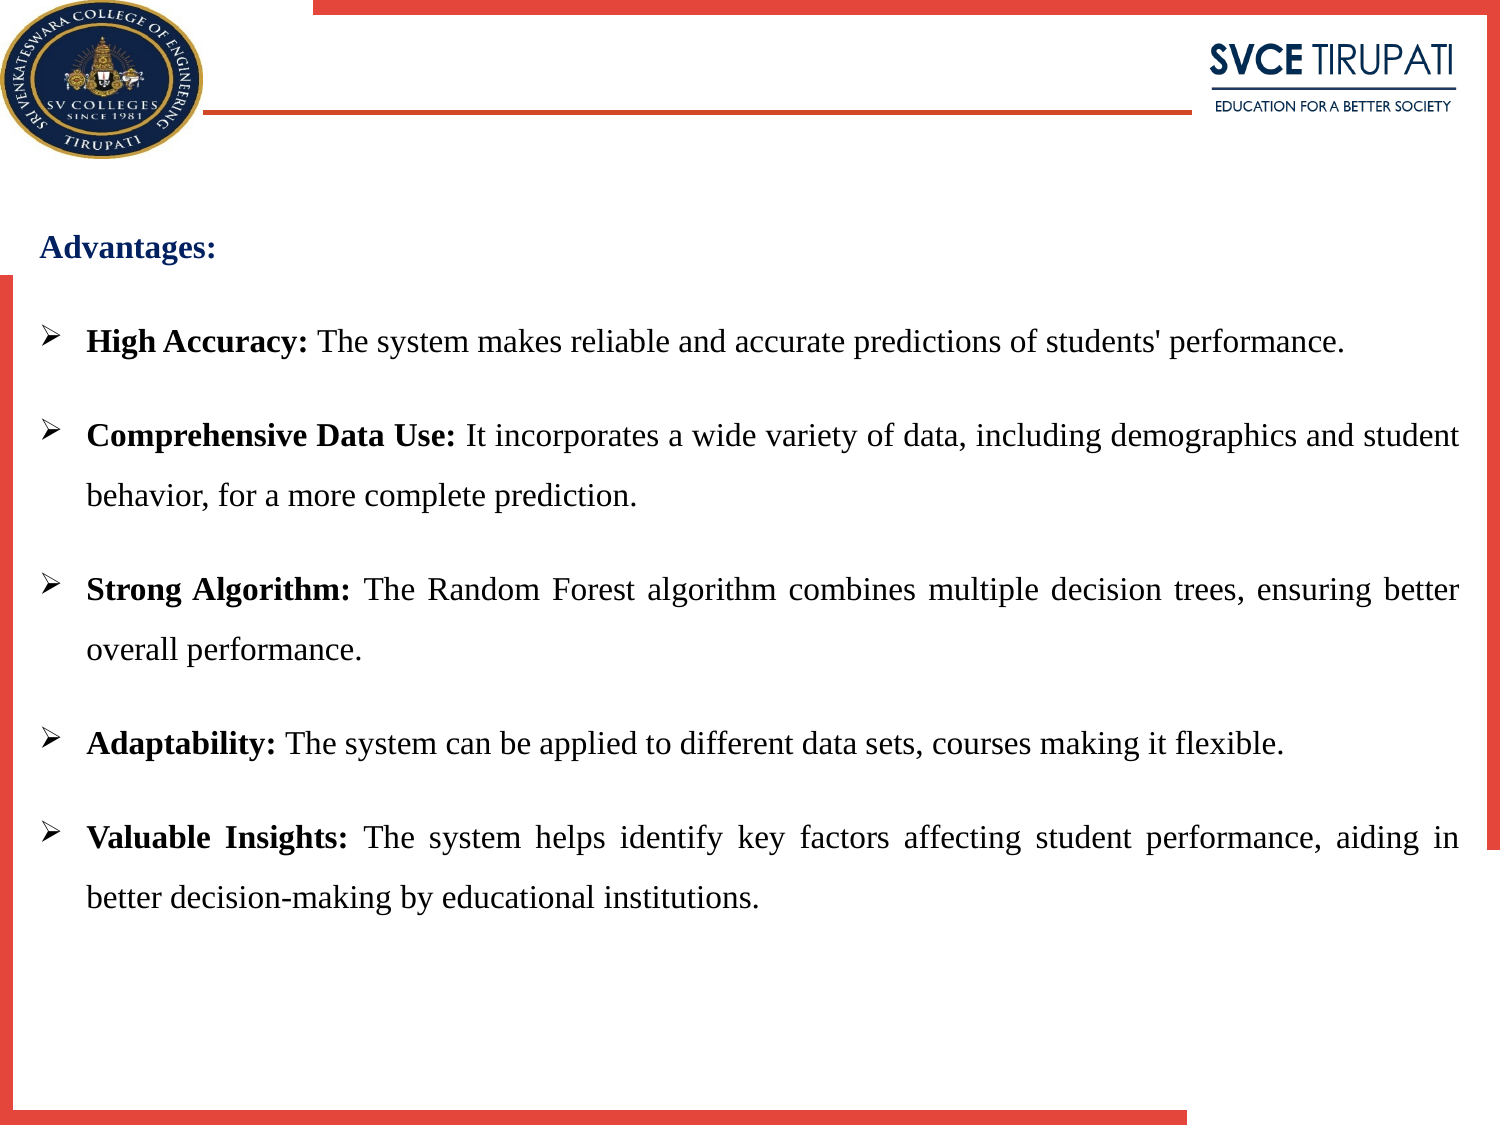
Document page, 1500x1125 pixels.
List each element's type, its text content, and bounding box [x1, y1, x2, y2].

list Advantages: High Accuracy: The system makes reliable and accurate predictions of students' performance. Comprehensive Data Use: It incorporates a wide variety of data, including demographics and student behavior, for a more complete prediction. Strong Algorithm: The Random Forest algorithm combines multiple decision trees, ensuring better overall performance. Adaptability: The system can be applied to different data sets, courses making it flexible. Valuable Insights: The system helps identify key factors affecting student performance, aiding in better decision-making by educational institutions. [24, 197, 1477, 1093]
picture [1185, 20, 1477, 124]
picture [0, 0, 203, 159]
